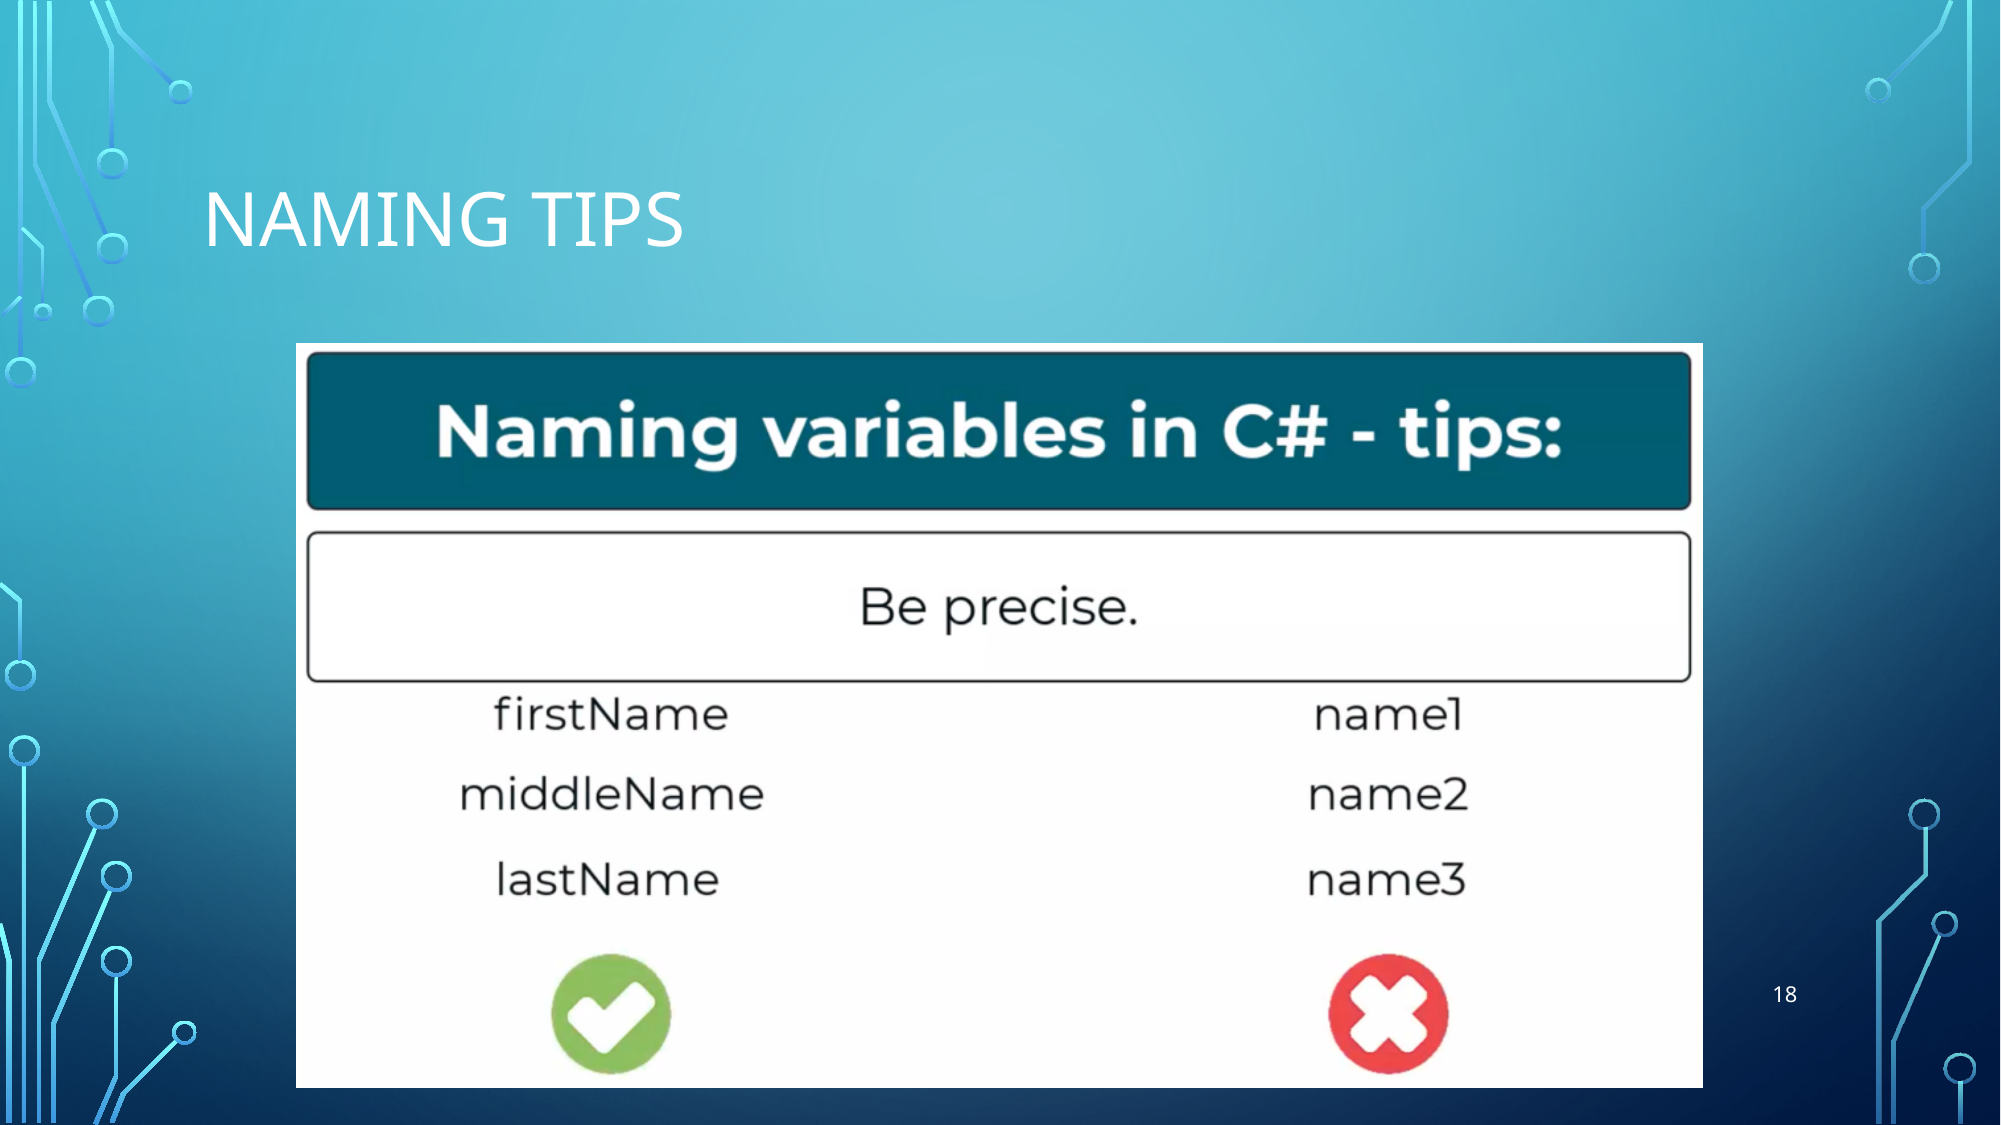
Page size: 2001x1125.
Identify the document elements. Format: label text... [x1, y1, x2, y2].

slide_number 18 [1703, 965, 1813, 1025]
title Naming tips [187, 101, 1813, 344]
picture [296, 343, 1703, 1088]
